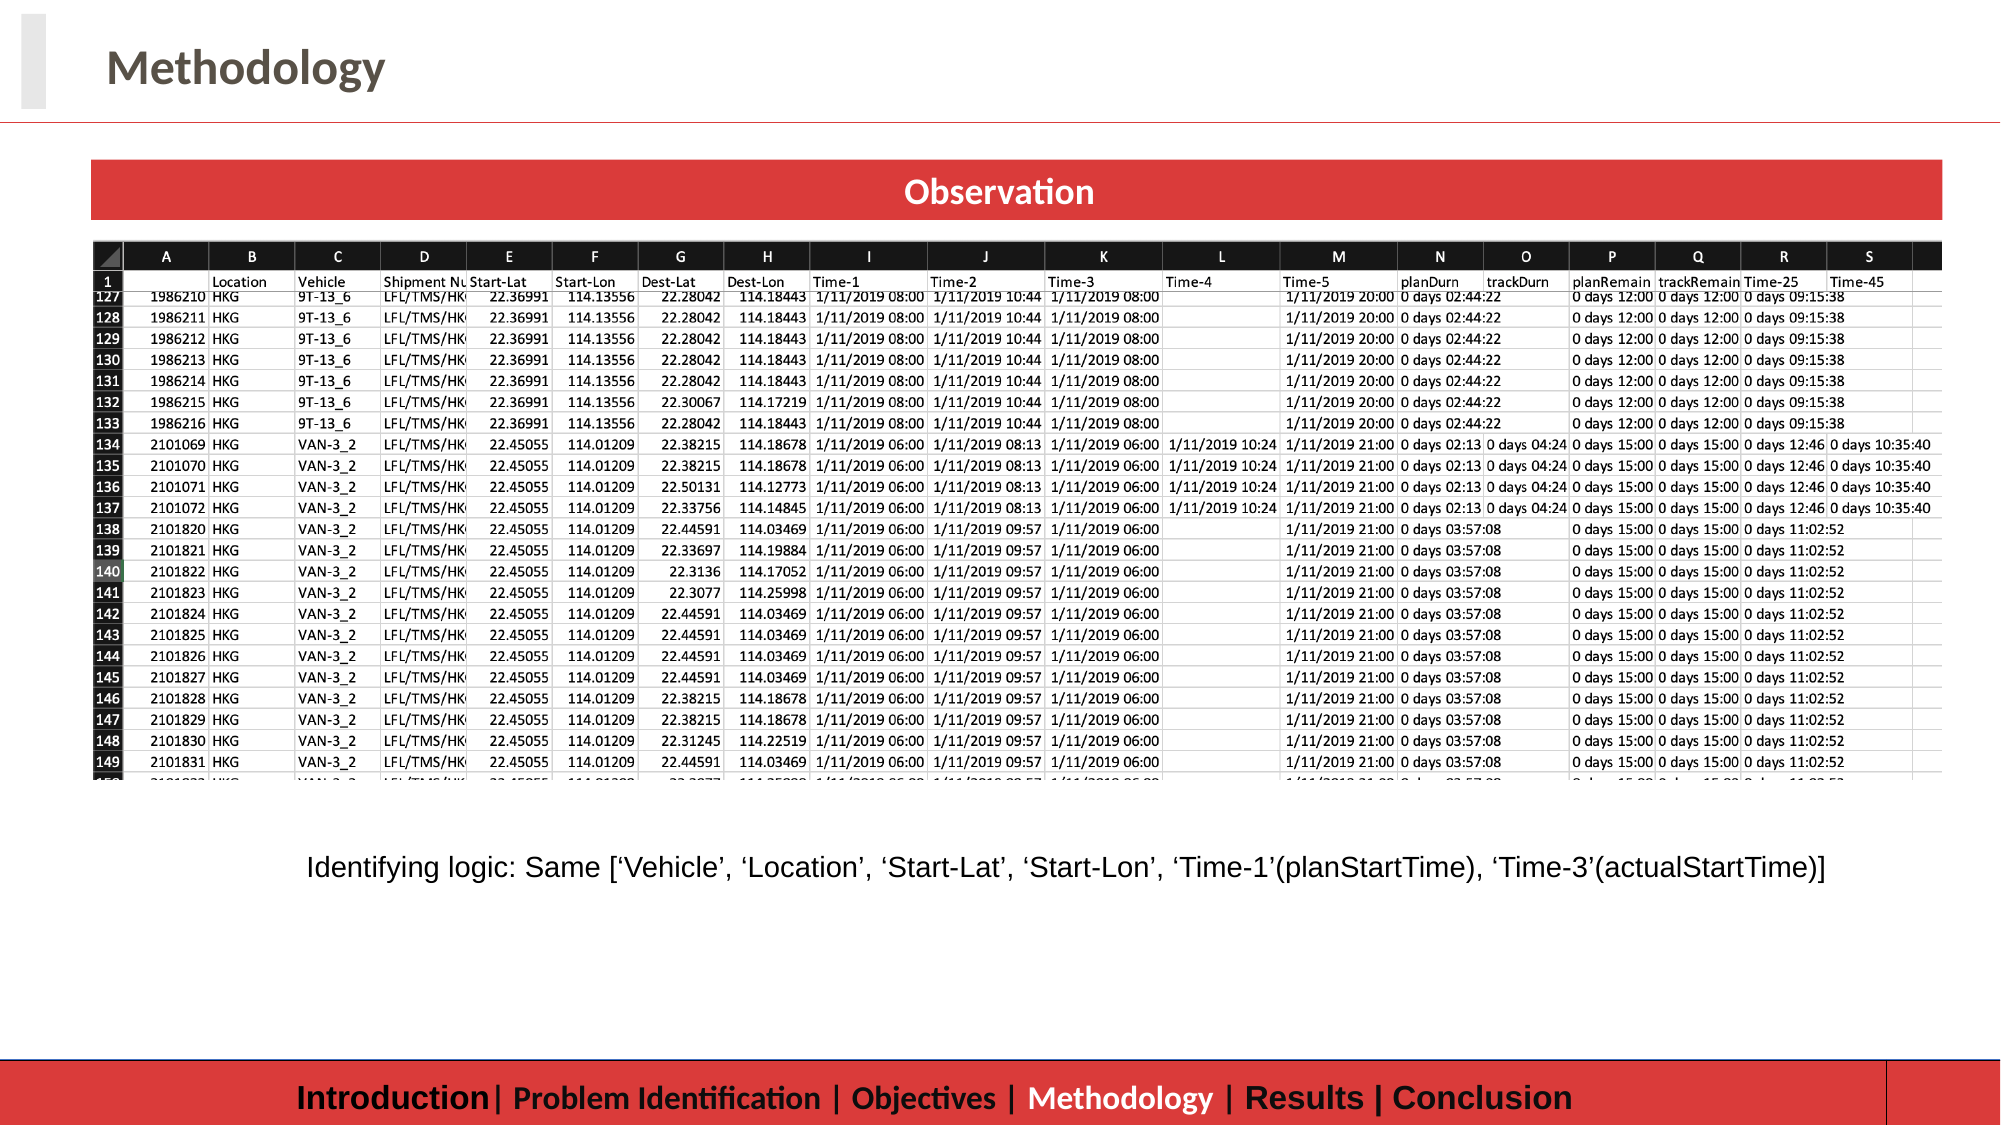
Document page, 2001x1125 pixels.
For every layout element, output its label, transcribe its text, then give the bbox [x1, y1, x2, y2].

text_box Observation [889, 159, 1111, 236]
text_box Identifying logic: Same [‘Vehicle’, ‘Location’, ‘Start-Lat’, ‘Start-Lon’, ‘Time-1’(planStartTime), ‘Time-3’(actualStartTime)] [291, 840, 1844, 891]
picture [92, 239, 1942, 780]
